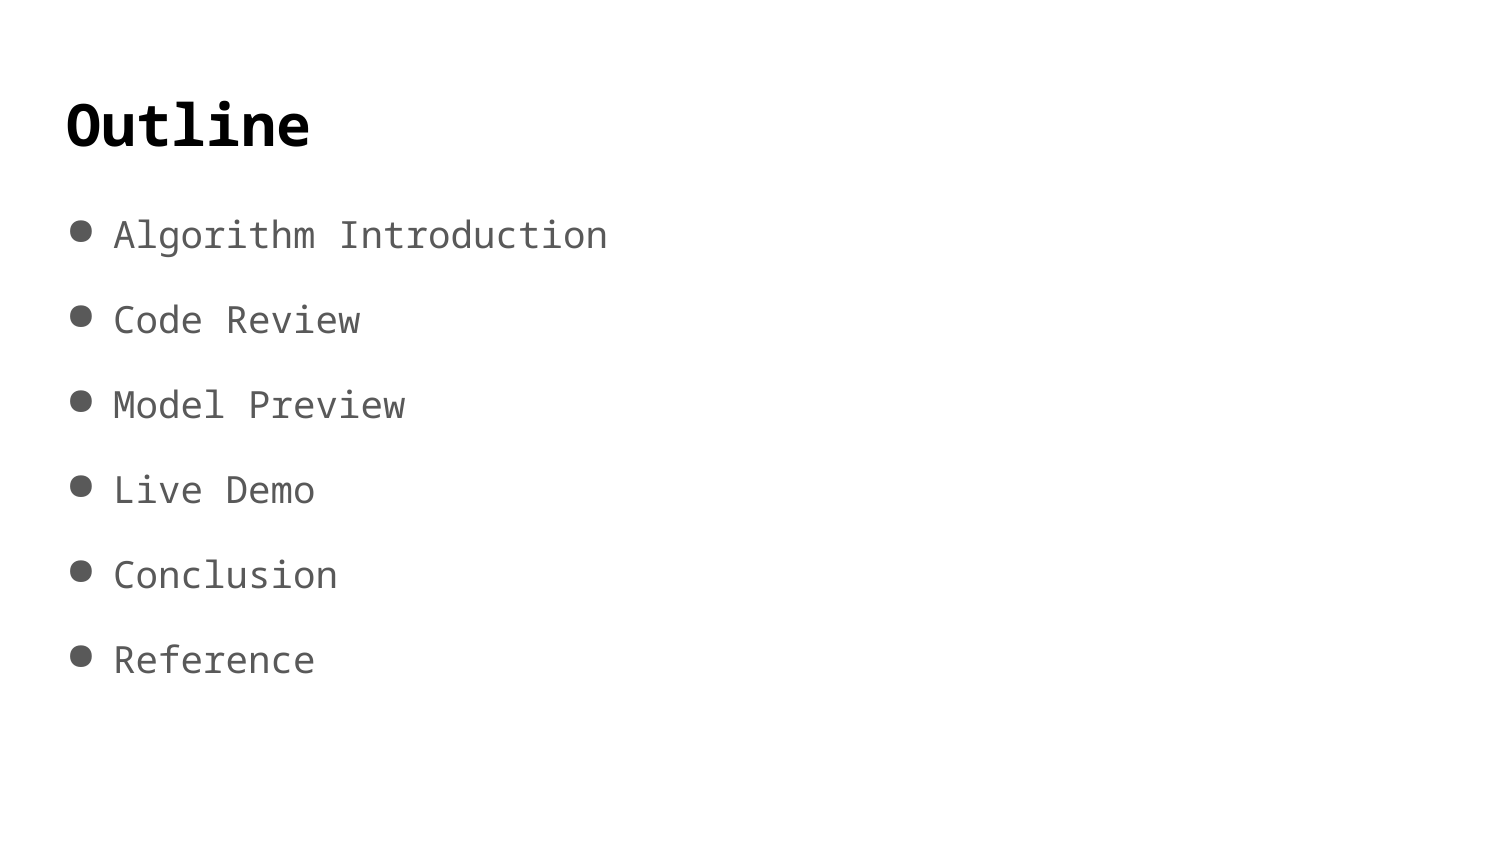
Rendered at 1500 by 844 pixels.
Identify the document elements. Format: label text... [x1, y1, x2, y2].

list Algorithm Introduction Code Review Model Preview Live Demo Conclusion Reference [51, 189, 1449, 750]
title Outline [51, 72, 1449, 167]
